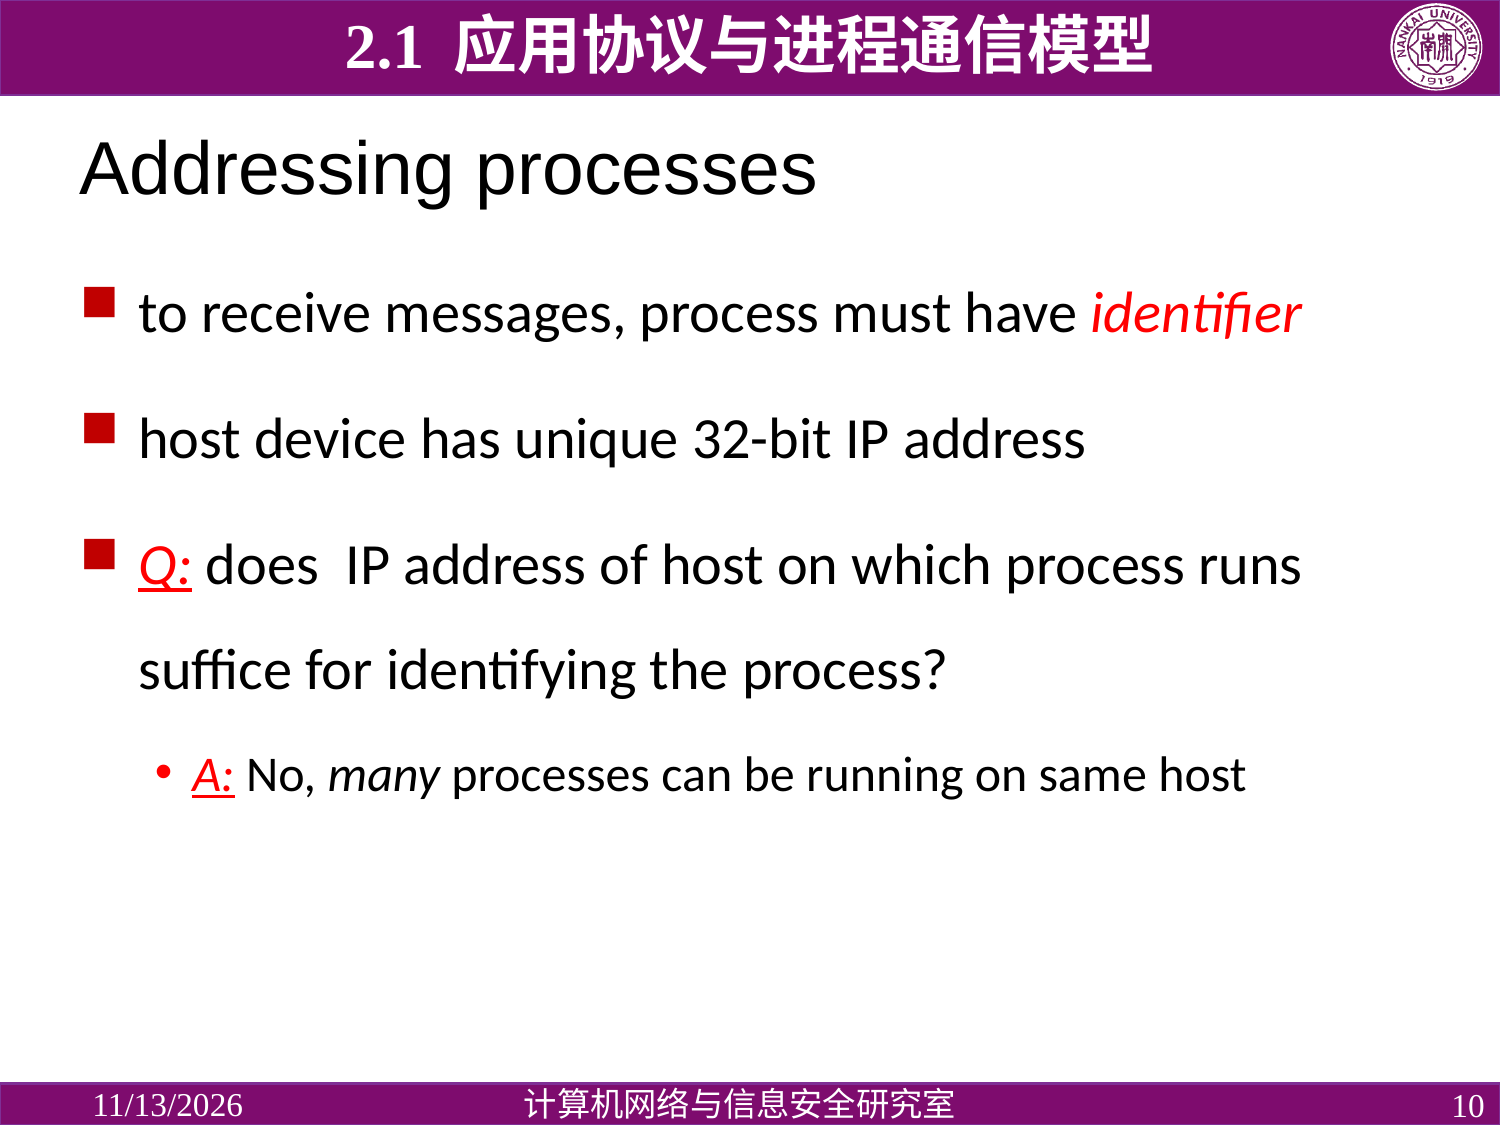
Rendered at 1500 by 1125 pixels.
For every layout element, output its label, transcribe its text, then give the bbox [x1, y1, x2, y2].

text_box 2.1 应用协议与进程通信模型 [108, 5, 1391, 90]
list to receive messages, process must have identifier host device has unique 32-bit IP address Q: does IP address of host on which process runs suffice for identifying the process? A: No, many processes can be running on same host [64, 231, 1424, 1059]
title Addressing processes [64, 109, 1447, 232]
picture [1391, 4, 1482, 90]
